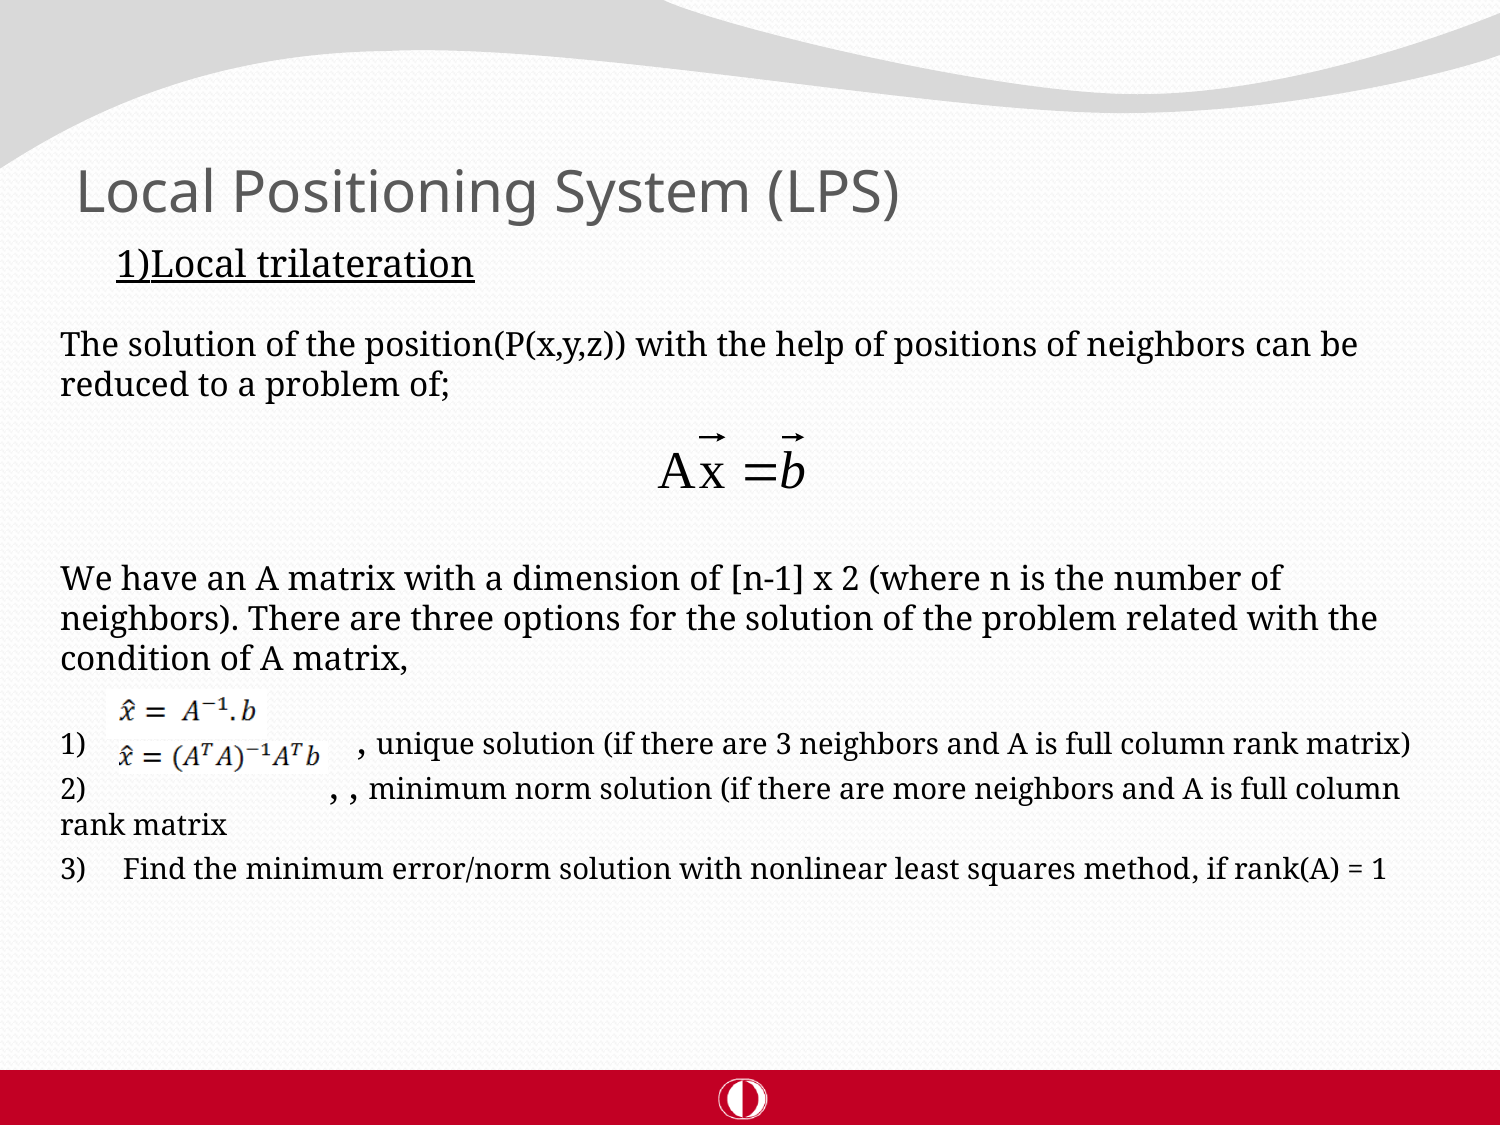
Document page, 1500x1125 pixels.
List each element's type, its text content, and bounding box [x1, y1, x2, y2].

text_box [44, 549, 1471, 919]
text_box The solution of the position(P(x,y,z)) with the help of positions of neighbors can be reduced to a problem of; [45, 315, 1414, 411]
picture [713, 1078, 781, 1122]
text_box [649, 421, 814, 502]
text_box 1)Local trilateration [101, 232, 1440, 293]
title Local Positioning System (LPS) [75, 55, 1425, 224]
